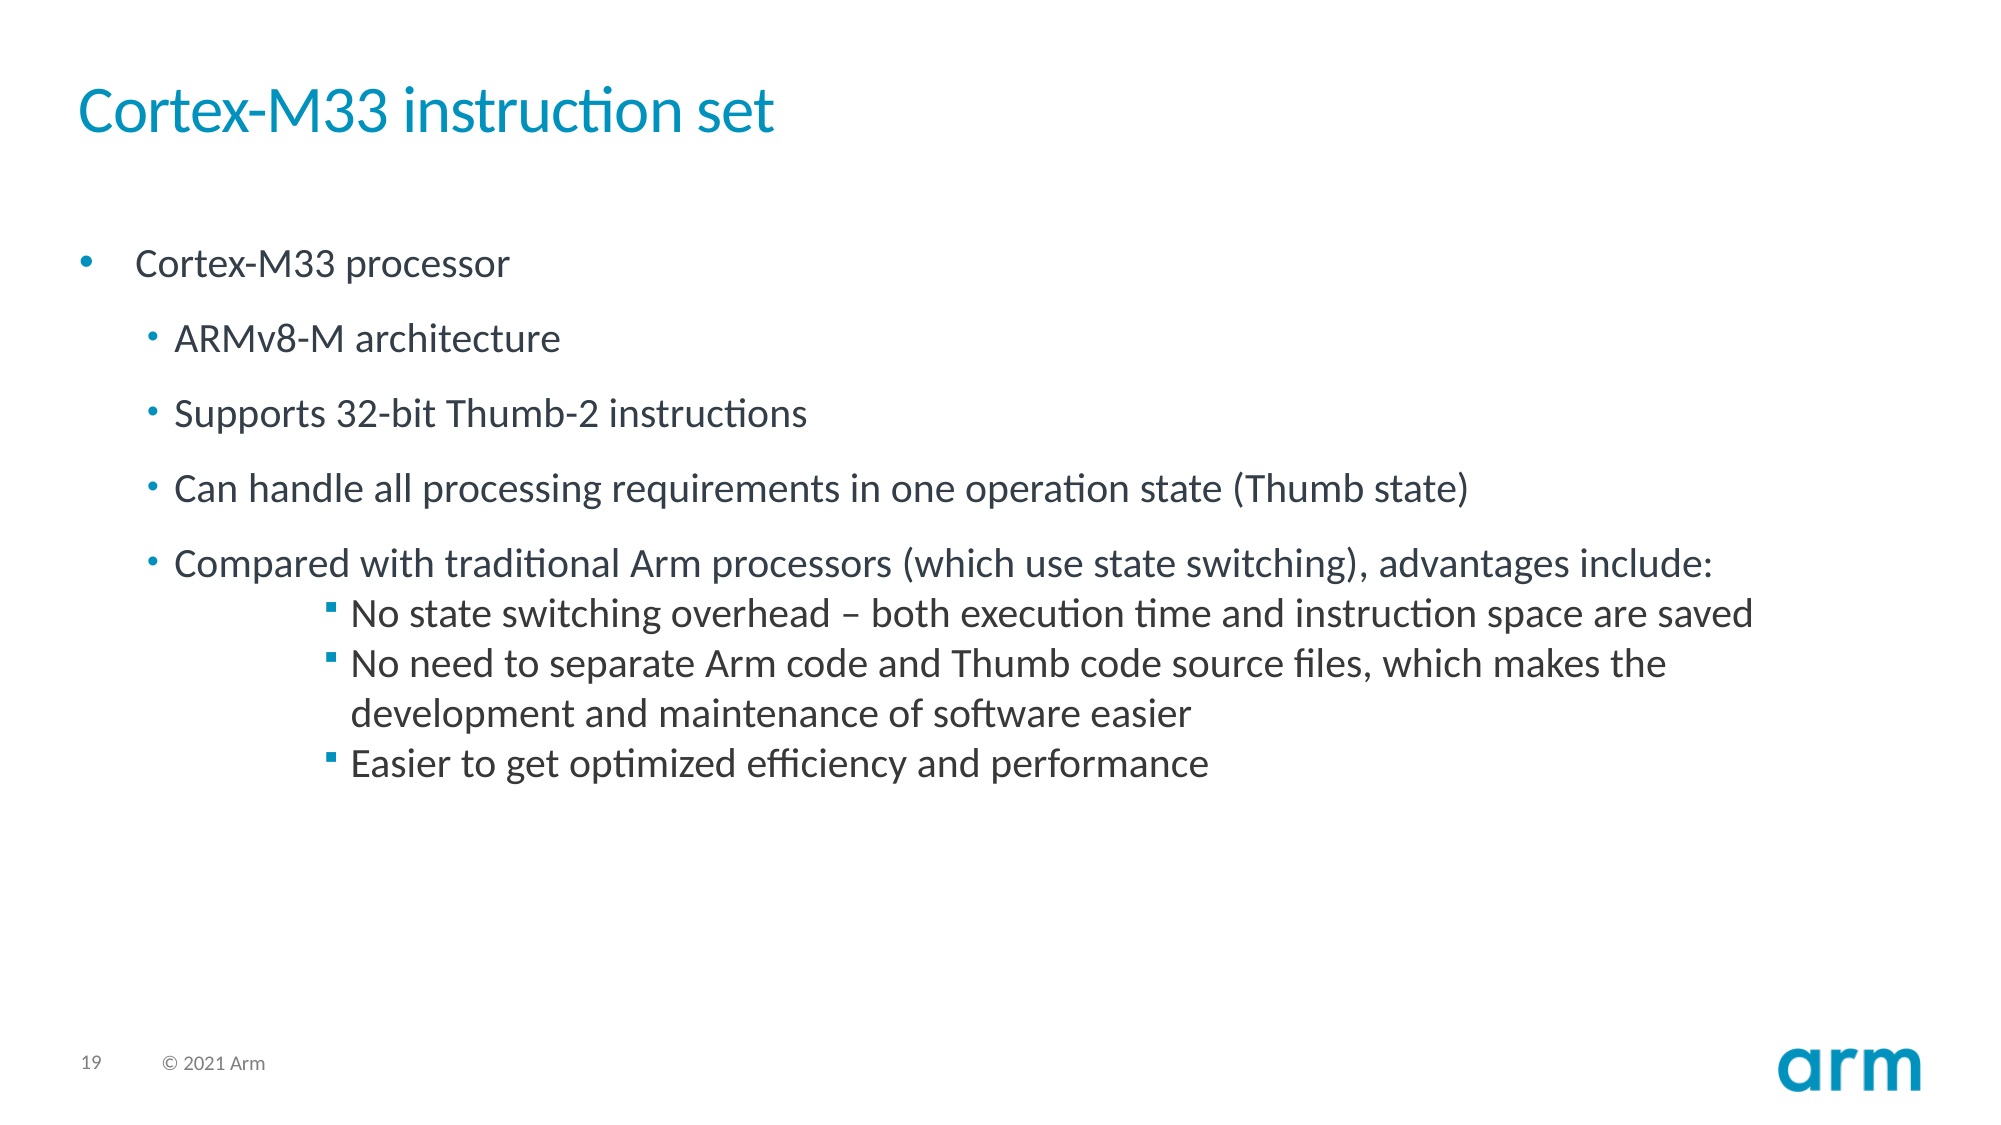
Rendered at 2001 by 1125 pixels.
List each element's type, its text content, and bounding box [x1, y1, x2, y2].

list Cortex-M33 processor ARMv8-M architecture Supports 32-bit Thumb-2 instructions Can handle all processing requirements in one operation state (Thumb state) Compared with traditional Arm processors (which use state switching), advantages include: No state switching overhead – both execution time and instruction space are saved No need to separate Arm code and Thumb code source files, which makes the development and maintenance of software easier Easier to get optimized efficiency and performance [79, 236, 1775, 1004]
title Cortex-M33 instruction set [78, 78, 1922, 186]
picture [1777, 1047, 1922, 1093]
